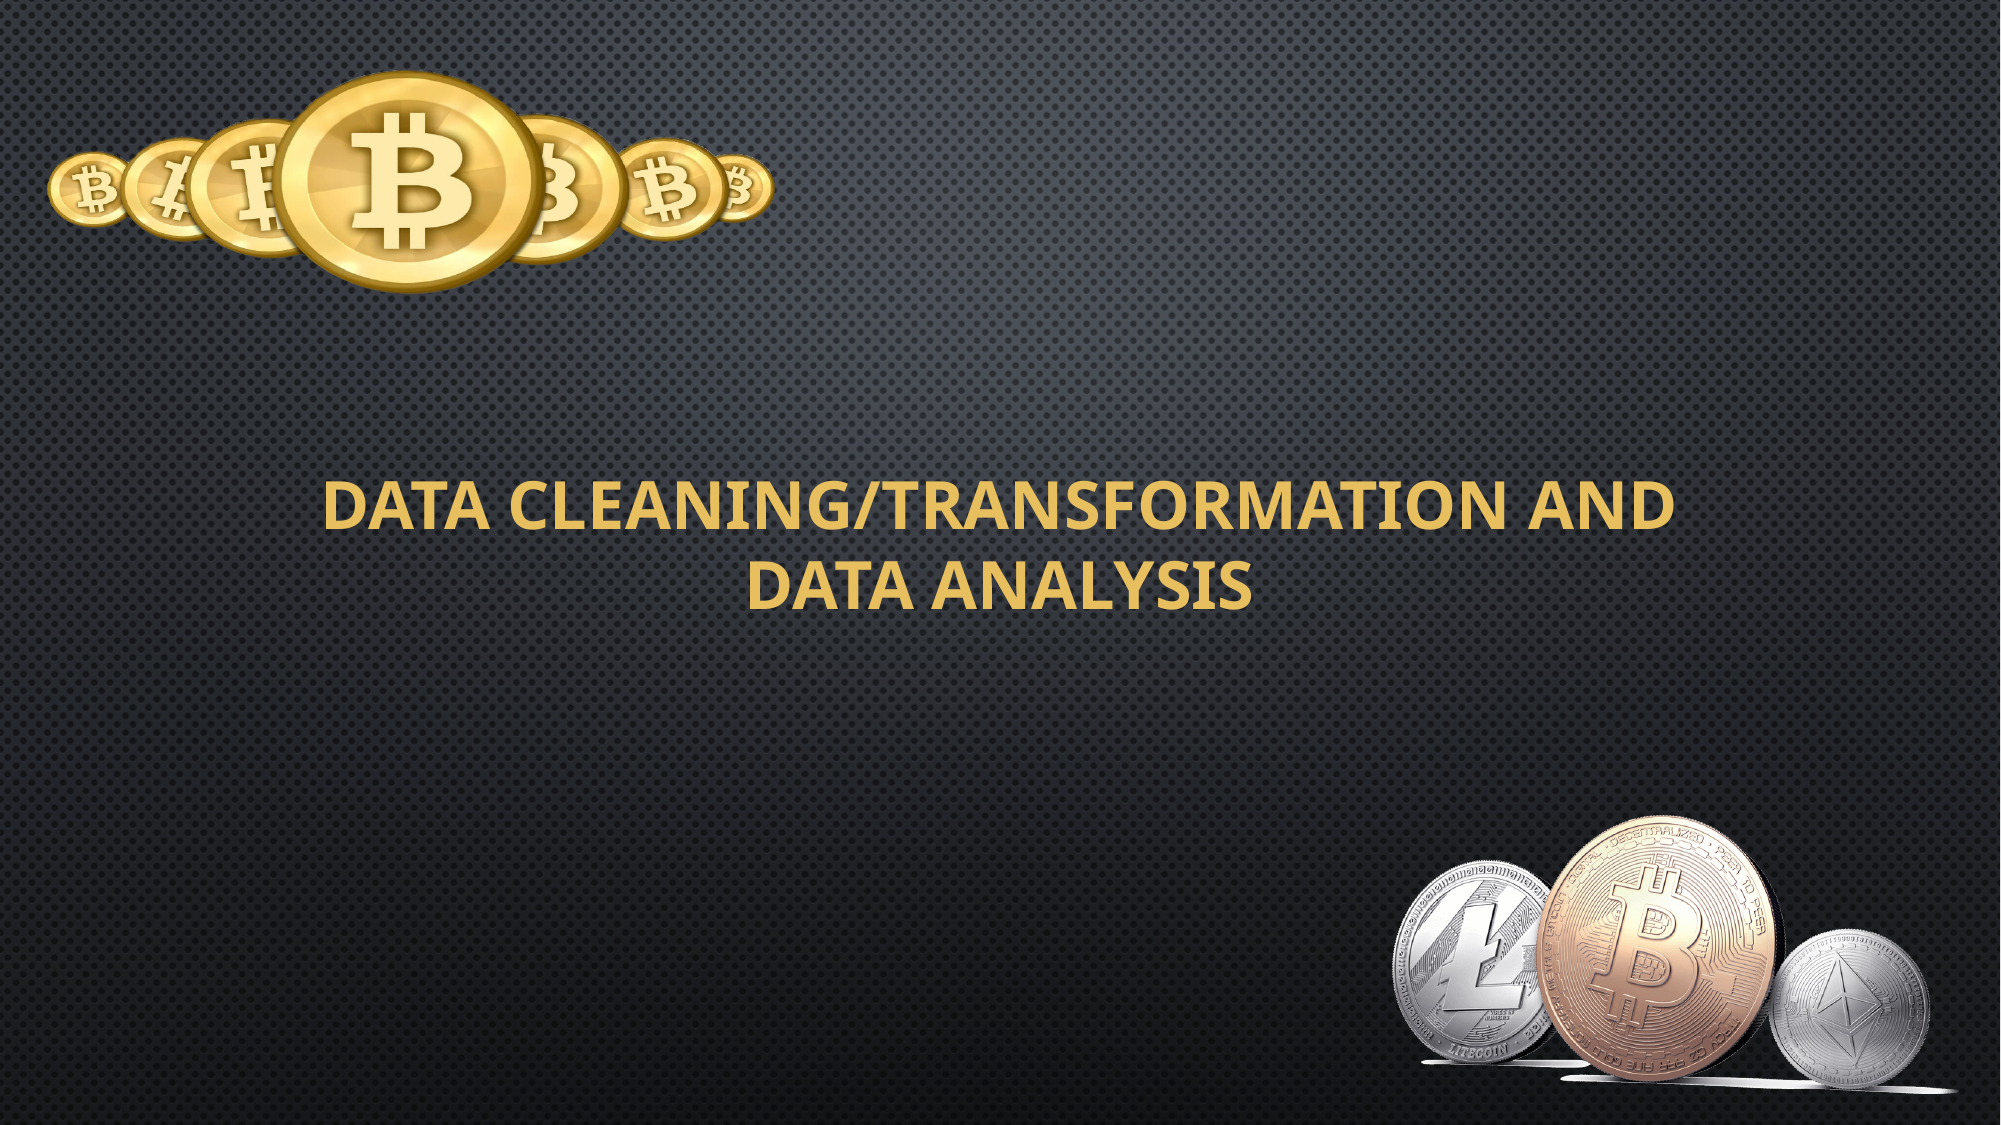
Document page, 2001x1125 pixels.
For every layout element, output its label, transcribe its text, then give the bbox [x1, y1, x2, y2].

title DATA CLEANING/TRANSFORMATION AND DATA ANALYSIS [276, 414, 1724, 711]
picture [1391, 814, 1960, 1095]
picture [0, 40, 818, 338]
